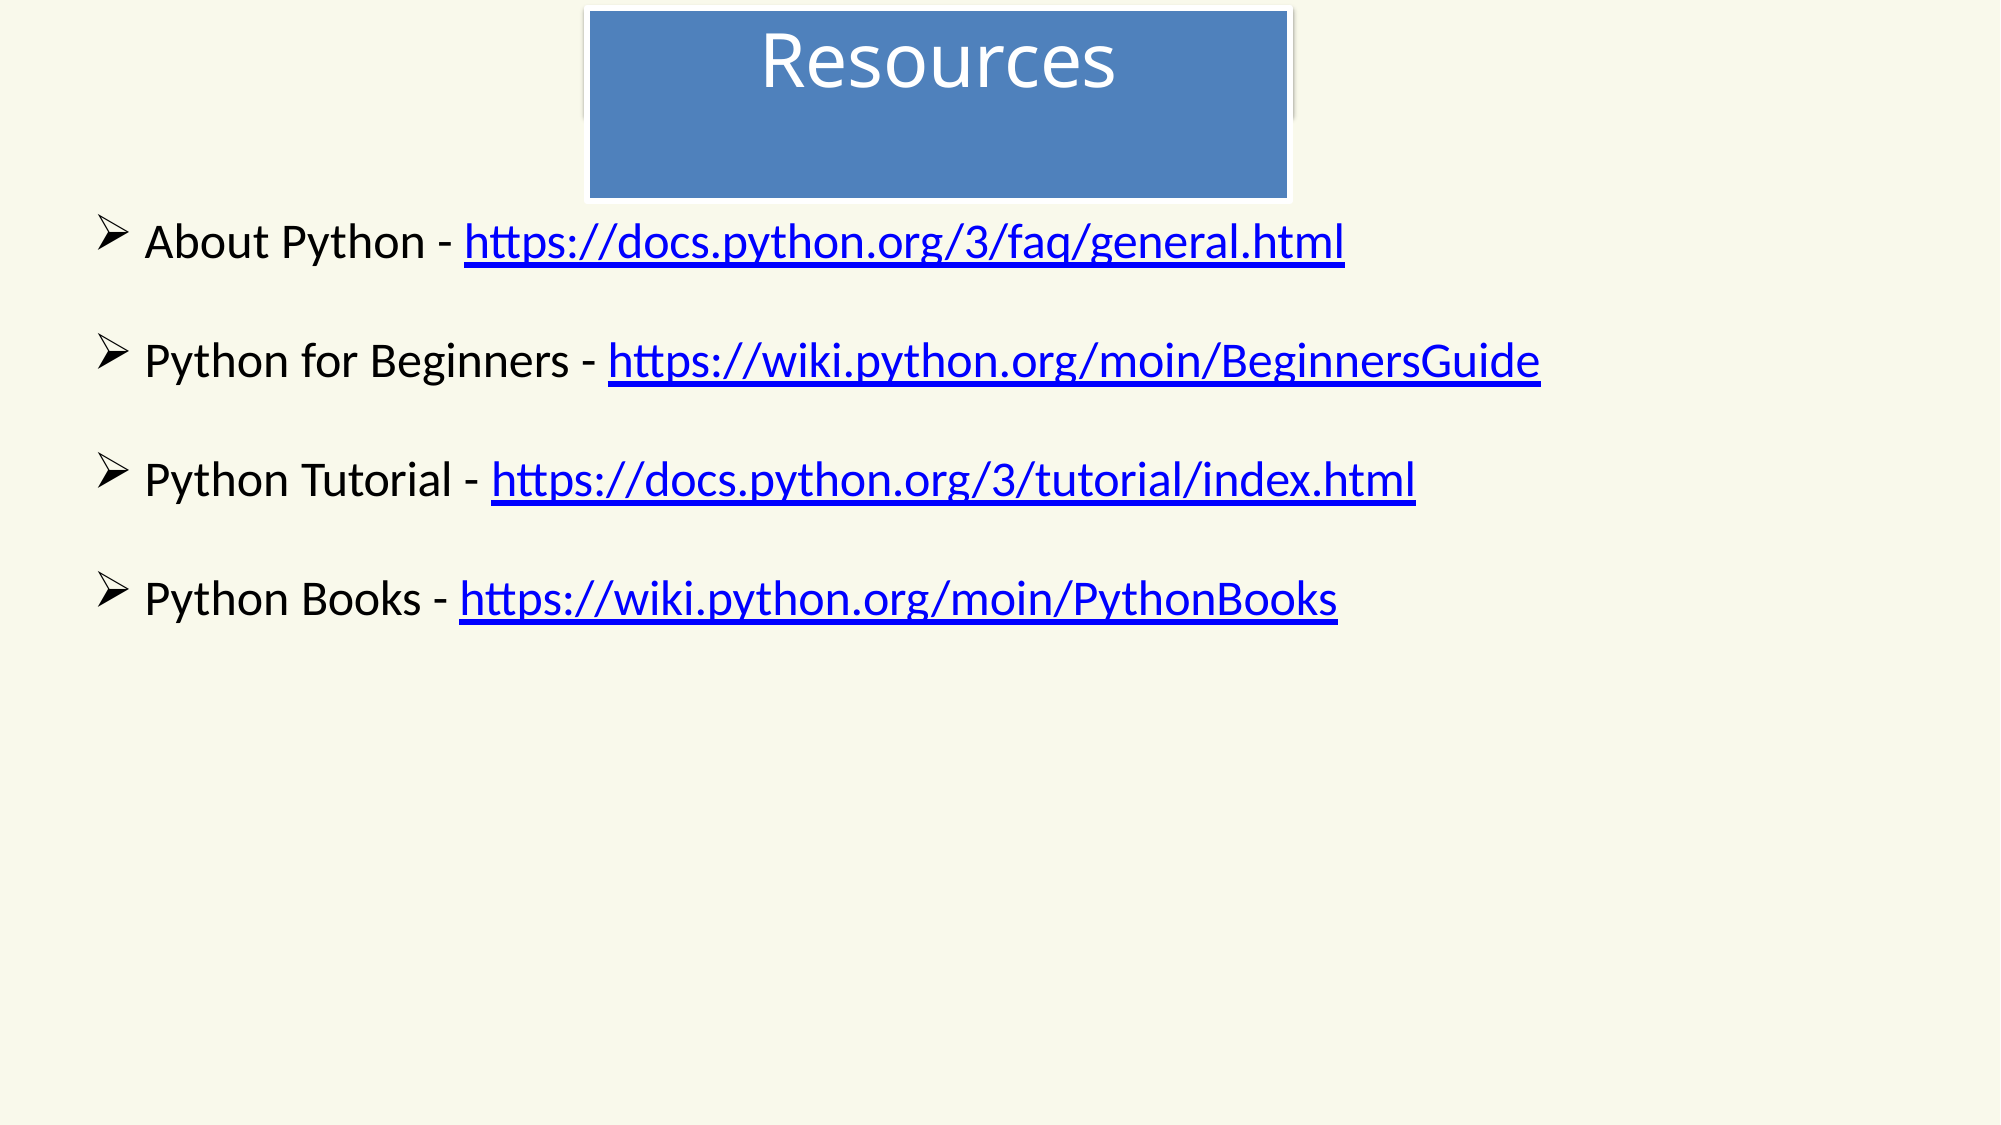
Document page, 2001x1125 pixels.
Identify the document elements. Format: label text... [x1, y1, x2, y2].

text_box About Python - https://docs.python.org/3/faq/general.html Python for Beginners - https://wiki.python.org/moin/BeginnersGuide Python Tutorial - https://docs.python.org/3/tutorial/index.html Python Books - https://wiki.python.org/moin/PythonBooks [91, 206, 1551, 626]
title Resources [586, 169, 1290, 201]
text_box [575, 0, 1301, 161]
